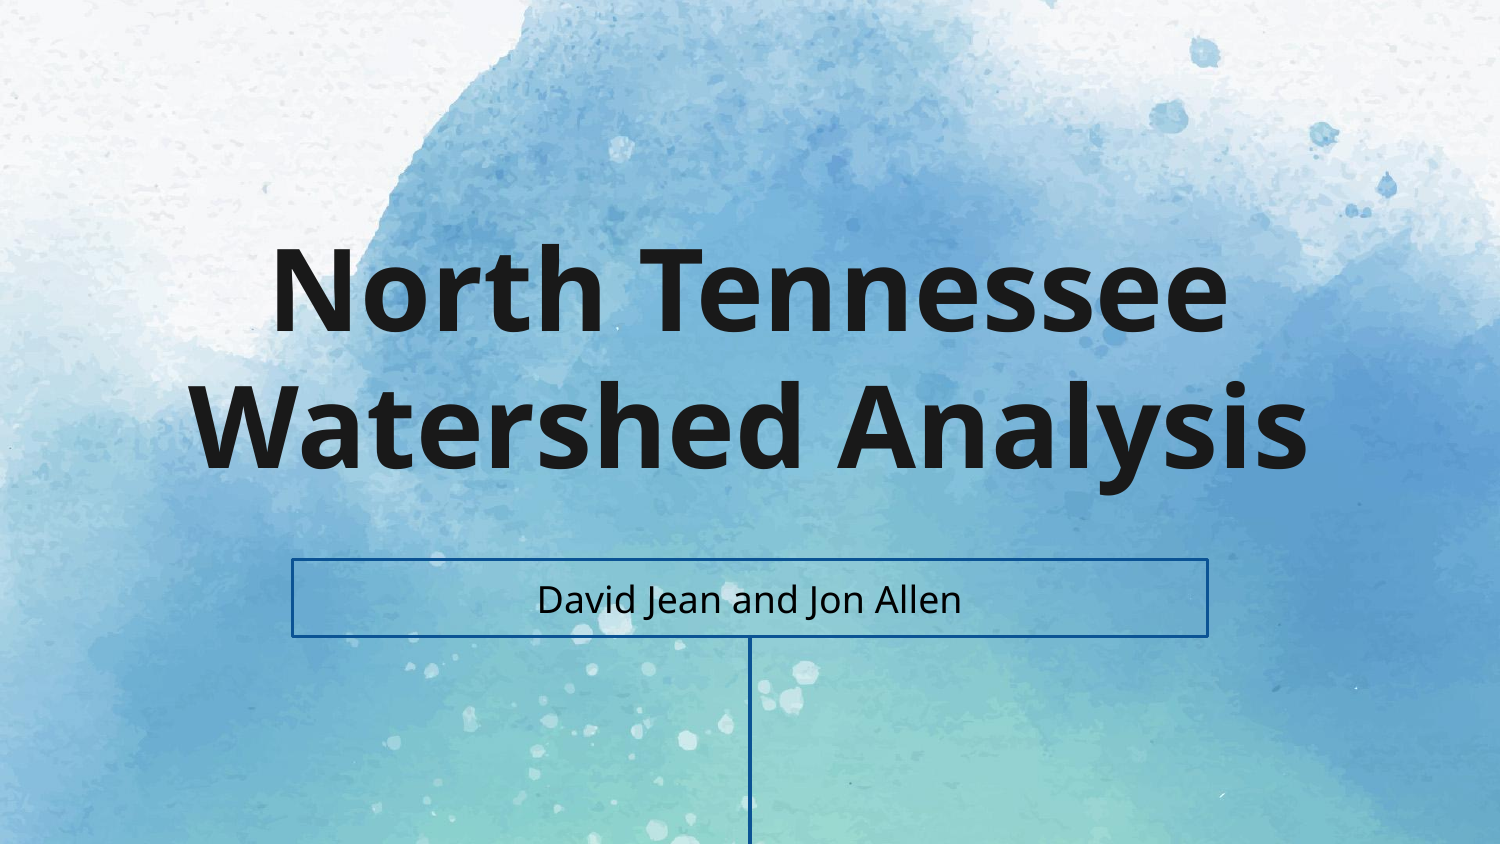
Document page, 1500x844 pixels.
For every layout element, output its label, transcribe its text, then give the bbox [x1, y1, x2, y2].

picture [0, 0, 1500, 844]
subtitle David Jean and Jon Allen [291, 558, 1209, 638]
title North Tennessee Watershed Analysis [135, 183, 1365, 525]
